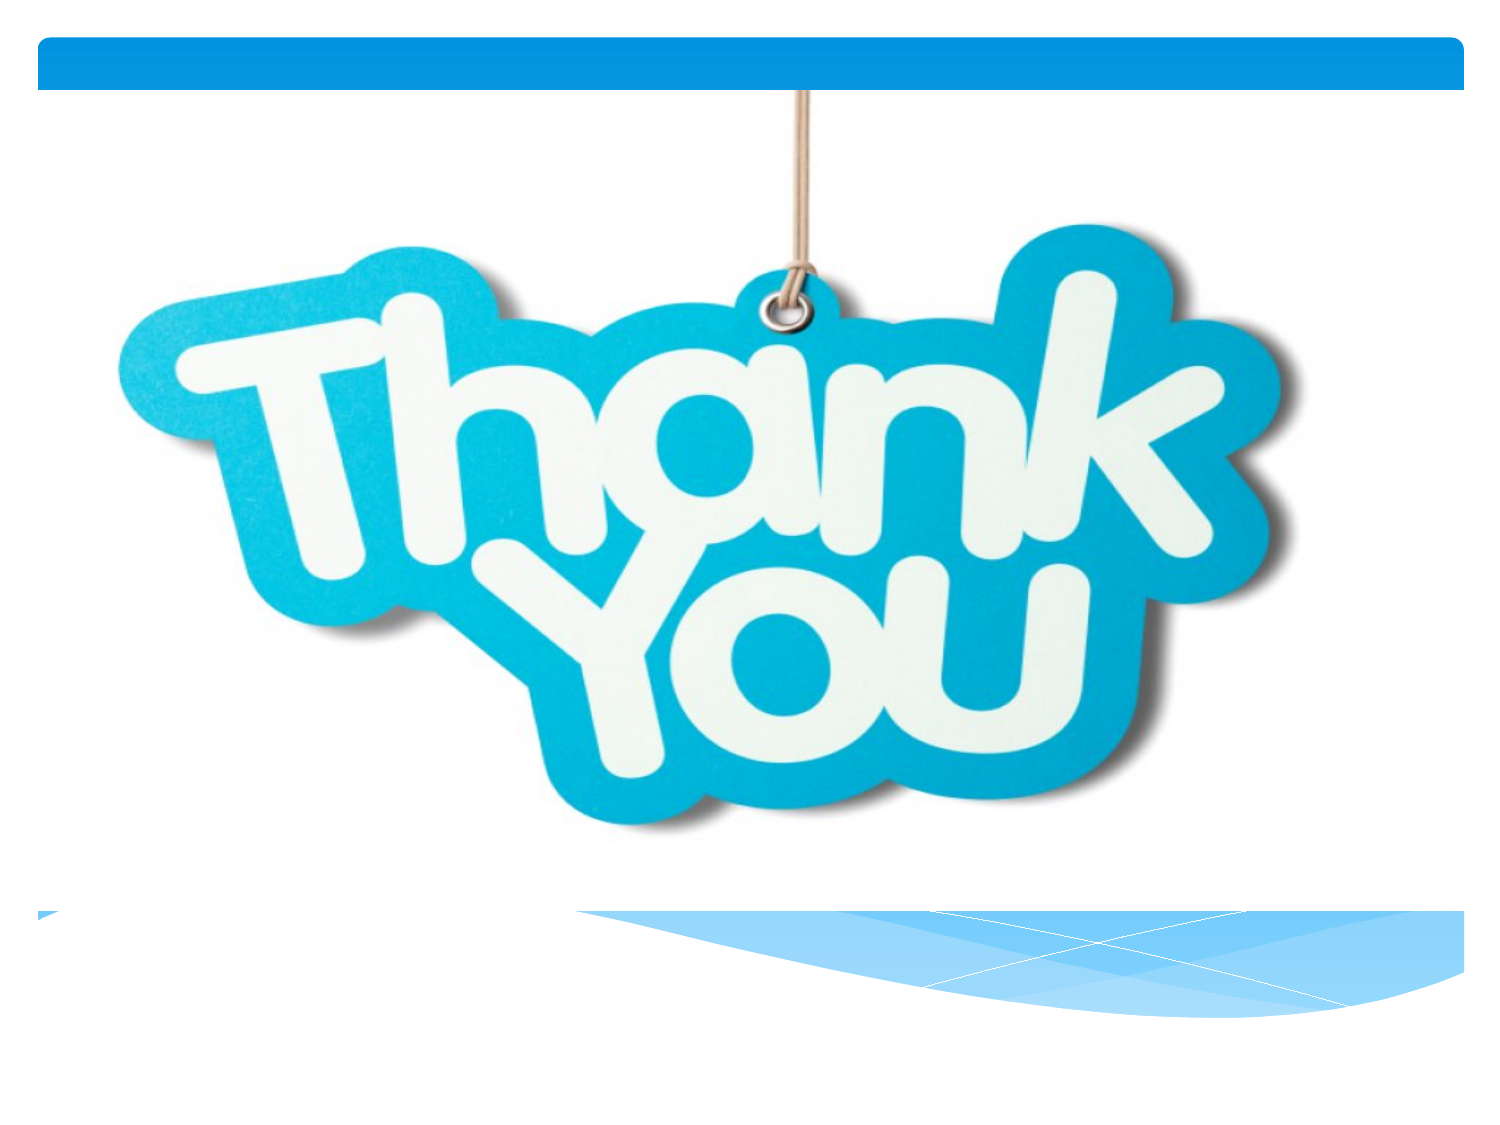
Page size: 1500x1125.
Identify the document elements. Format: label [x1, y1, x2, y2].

picture [0, 90, 1500, 911]
